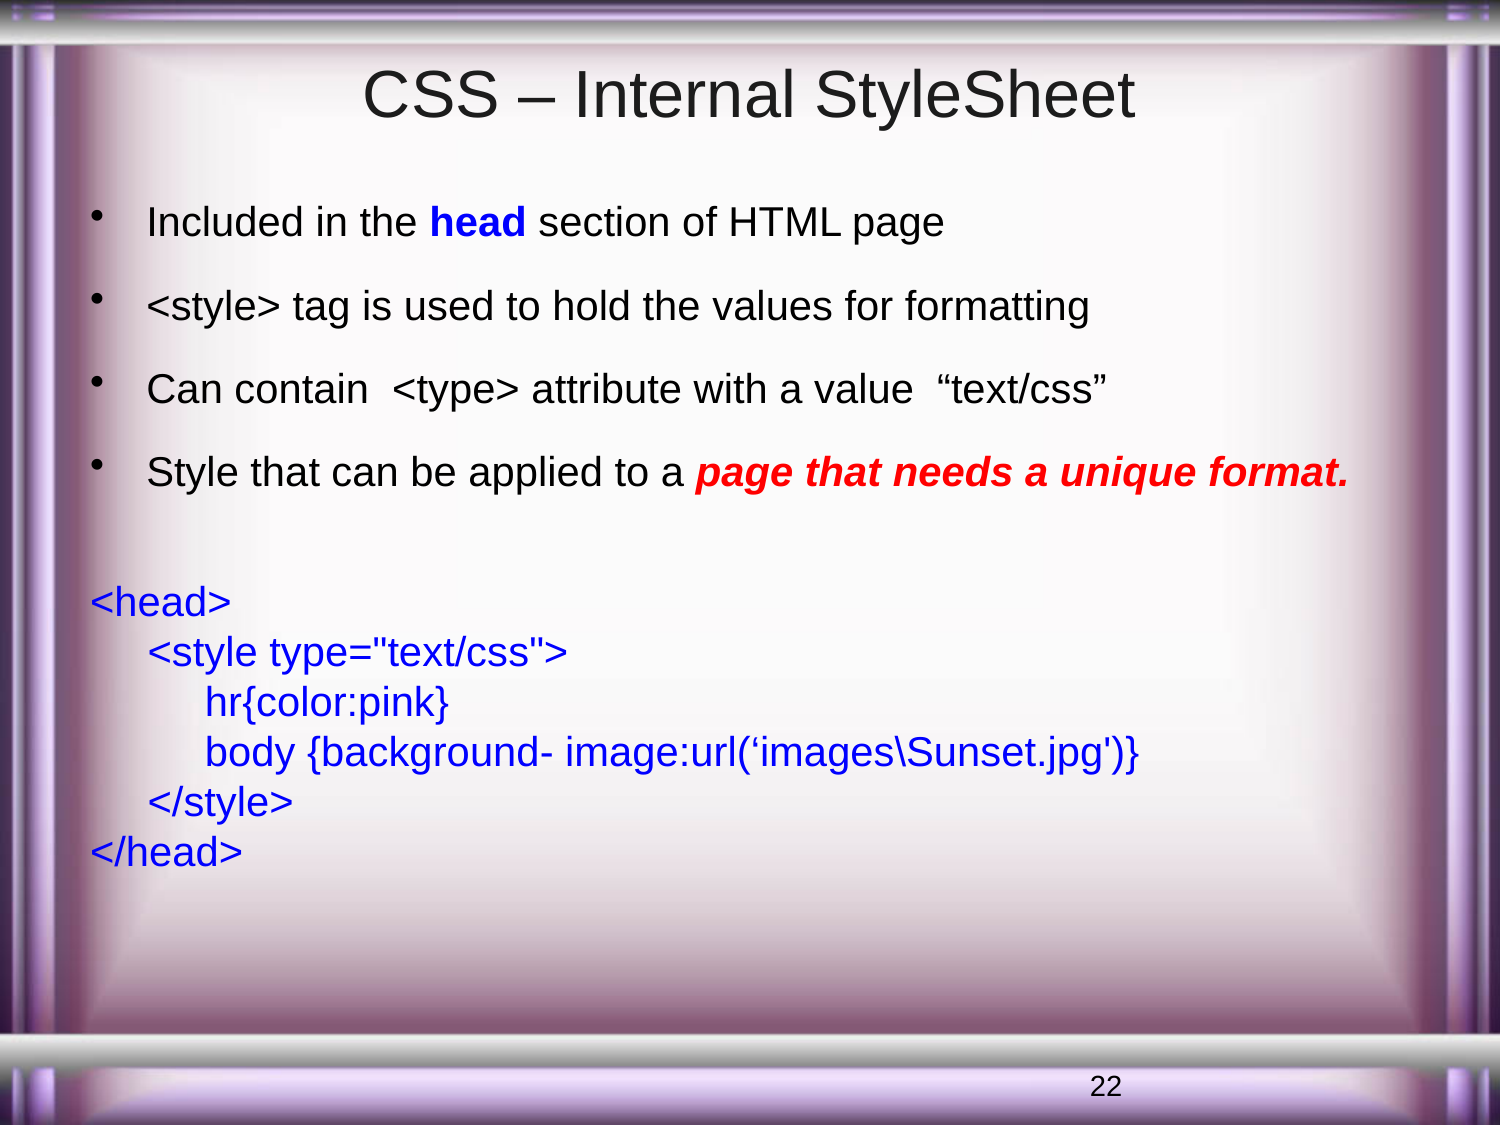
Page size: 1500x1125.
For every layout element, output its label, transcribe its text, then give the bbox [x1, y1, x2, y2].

list Included in the head section of HTML page <style> tag is used to hold the values for formatting Can contain <type> attribute with a value “text/css” Style that can be applied to a page that needs a unique format. <head> <style type="text/css"> hr{color:pink} body {background- image:url(‘images\Sunset.jpg')} </style> </head> [75, 162, 1425, 1005]
slide_number 22 [1074, 1024, 1426, 1103]
title CSS – Internal StyleSheet [75, 45, 1425, 138]
picture [0, 0, 1500, 1125]
